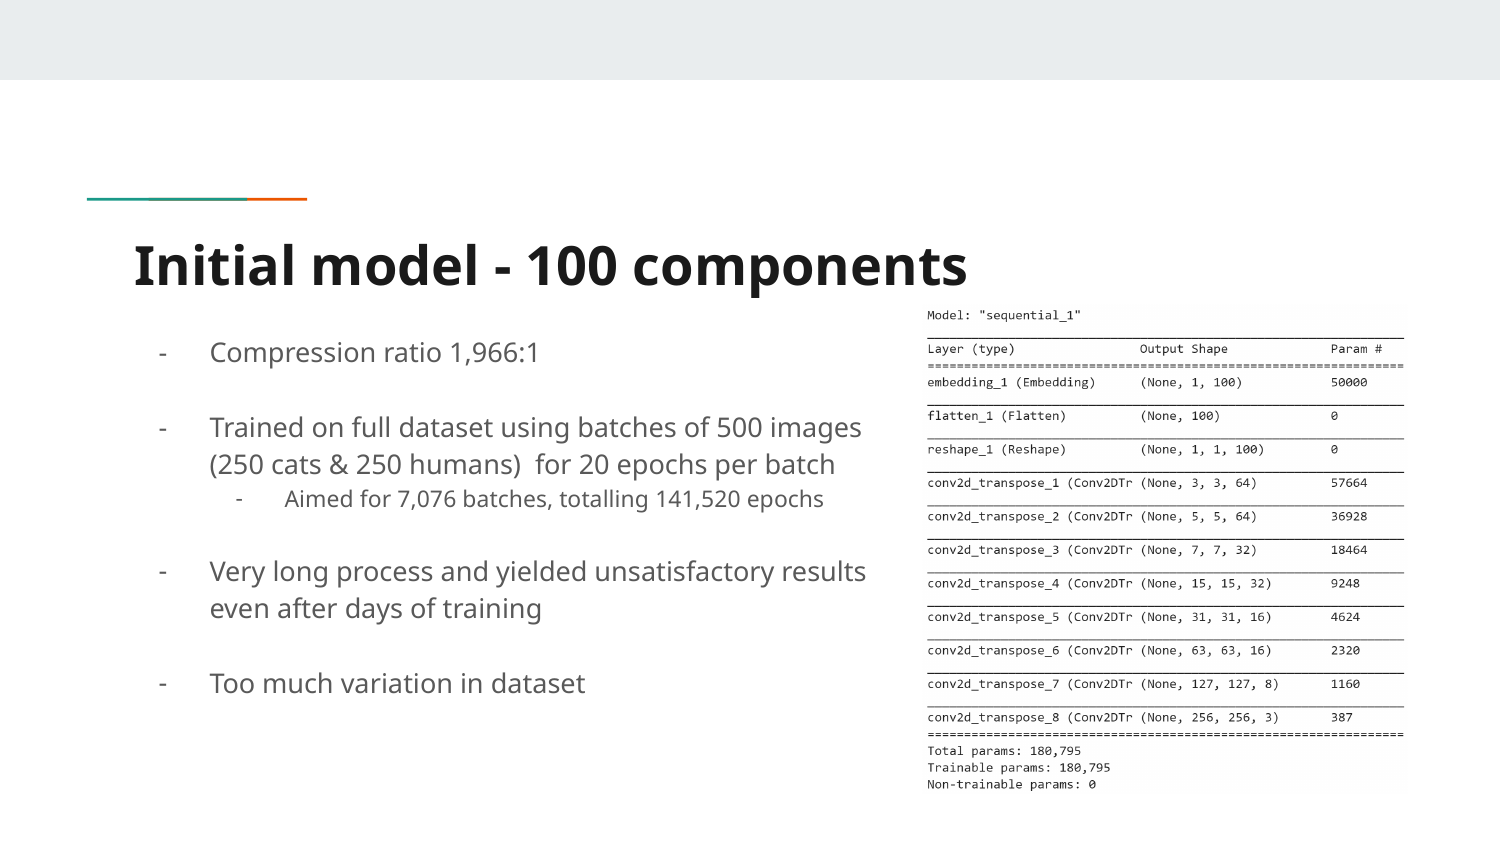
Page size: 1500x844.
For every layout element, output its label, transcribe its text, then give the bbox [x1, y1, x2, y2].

list Compression ratio 1,966:1 Trained on full dataset using batches of 500 images (250 cats & 250 humans) for 20 epochs per batch Aimed for 7,076 batches, totalling 141,520 epochs Very long process and yielded unsatisfactory results even after days of training Too much variation in dataset [119, 316, 904, 724]
title Initial model - 100 components [119, 216, 1381, 305]
picture [922, 303, 1408, 794]
